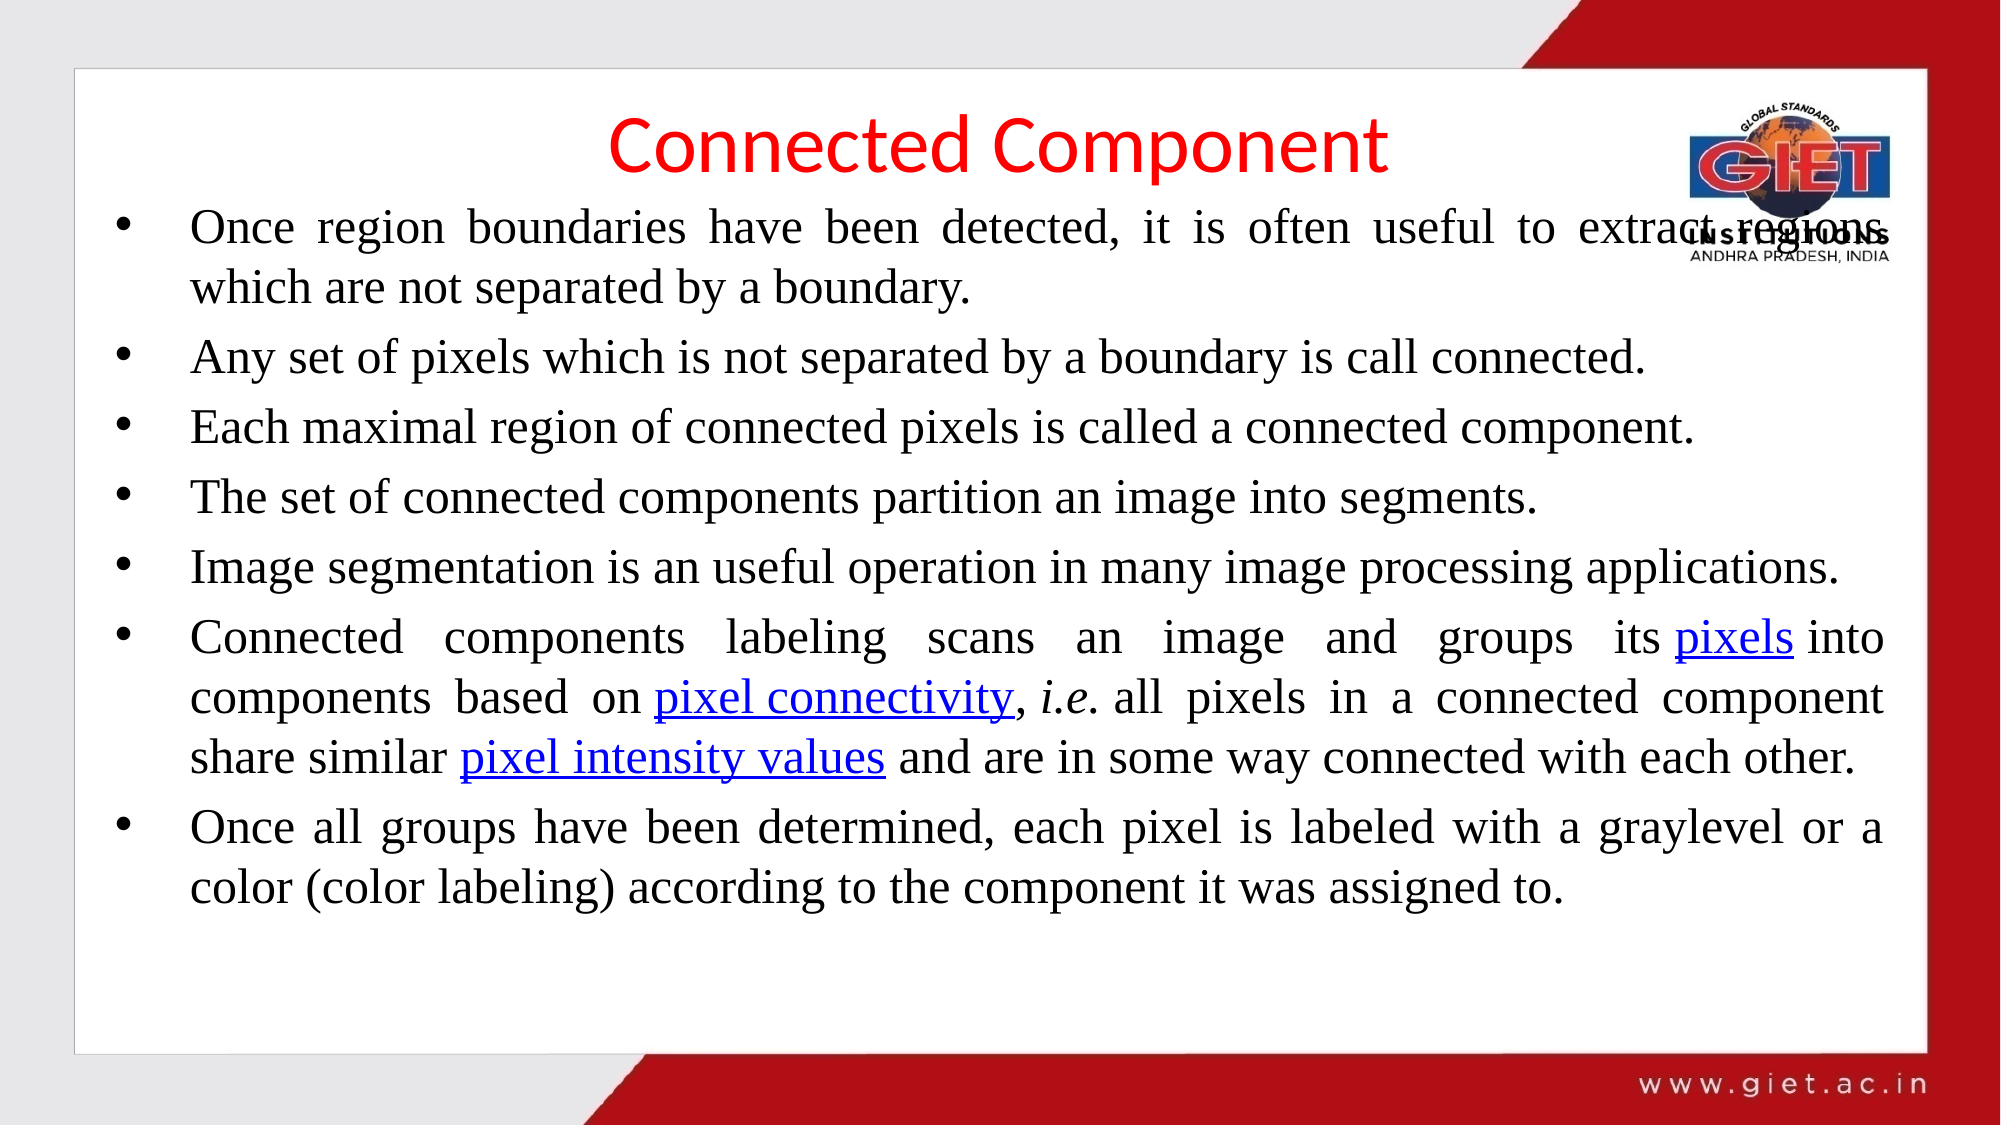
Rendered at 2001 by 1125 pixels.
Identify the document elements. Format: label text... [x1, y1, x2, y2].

list Once region boundaries have been detected, it is often useful to extract regions which are not separated by a boundary. Any set of pixels which is not separated by a boundary is call connected. Each maximal region of connected pixels is called a connected component. The set of connected components partition an image into segments. Image segmentation is an useful operation in many image processing applications. Connected components labeling scans an image and groups its pixels into components based on pixel connectivity, i.e. all pixels in a connected component share similar pixel intensity values and are in some way connected with each other. Once all groups have been determined, each pixel is labeled with a graylevel or a color (color labeling) according to the component it was assigned to. [99, 185, 1900, 956]
title Connected Component [99, 45, 1900, 185]
picture [0, 0, 2001, 1125]
